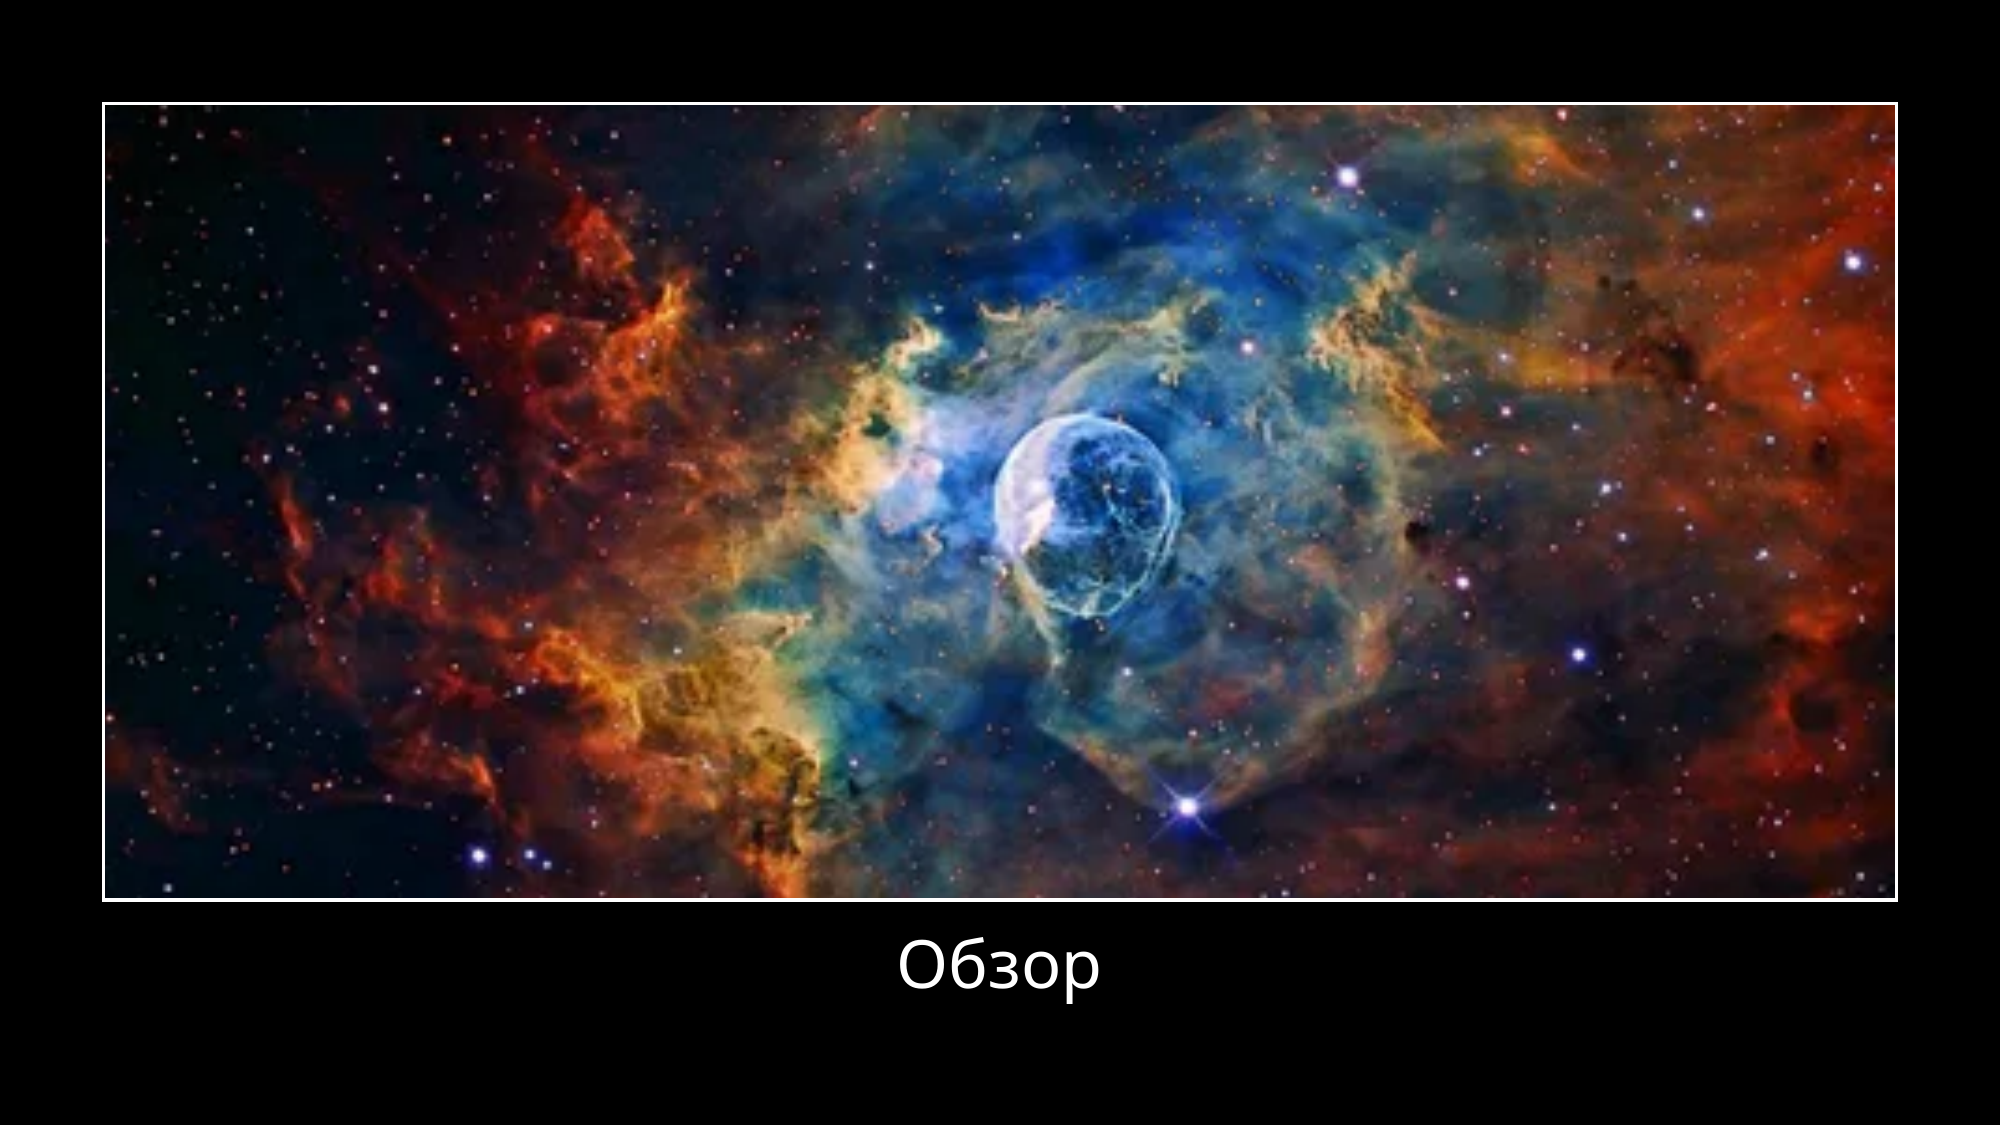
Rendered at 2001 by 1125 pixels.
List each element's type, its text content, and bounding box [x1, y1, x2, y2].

title Обзор [105, 914, 1895, 1020]
picture [104, 104, 1895, 899]
